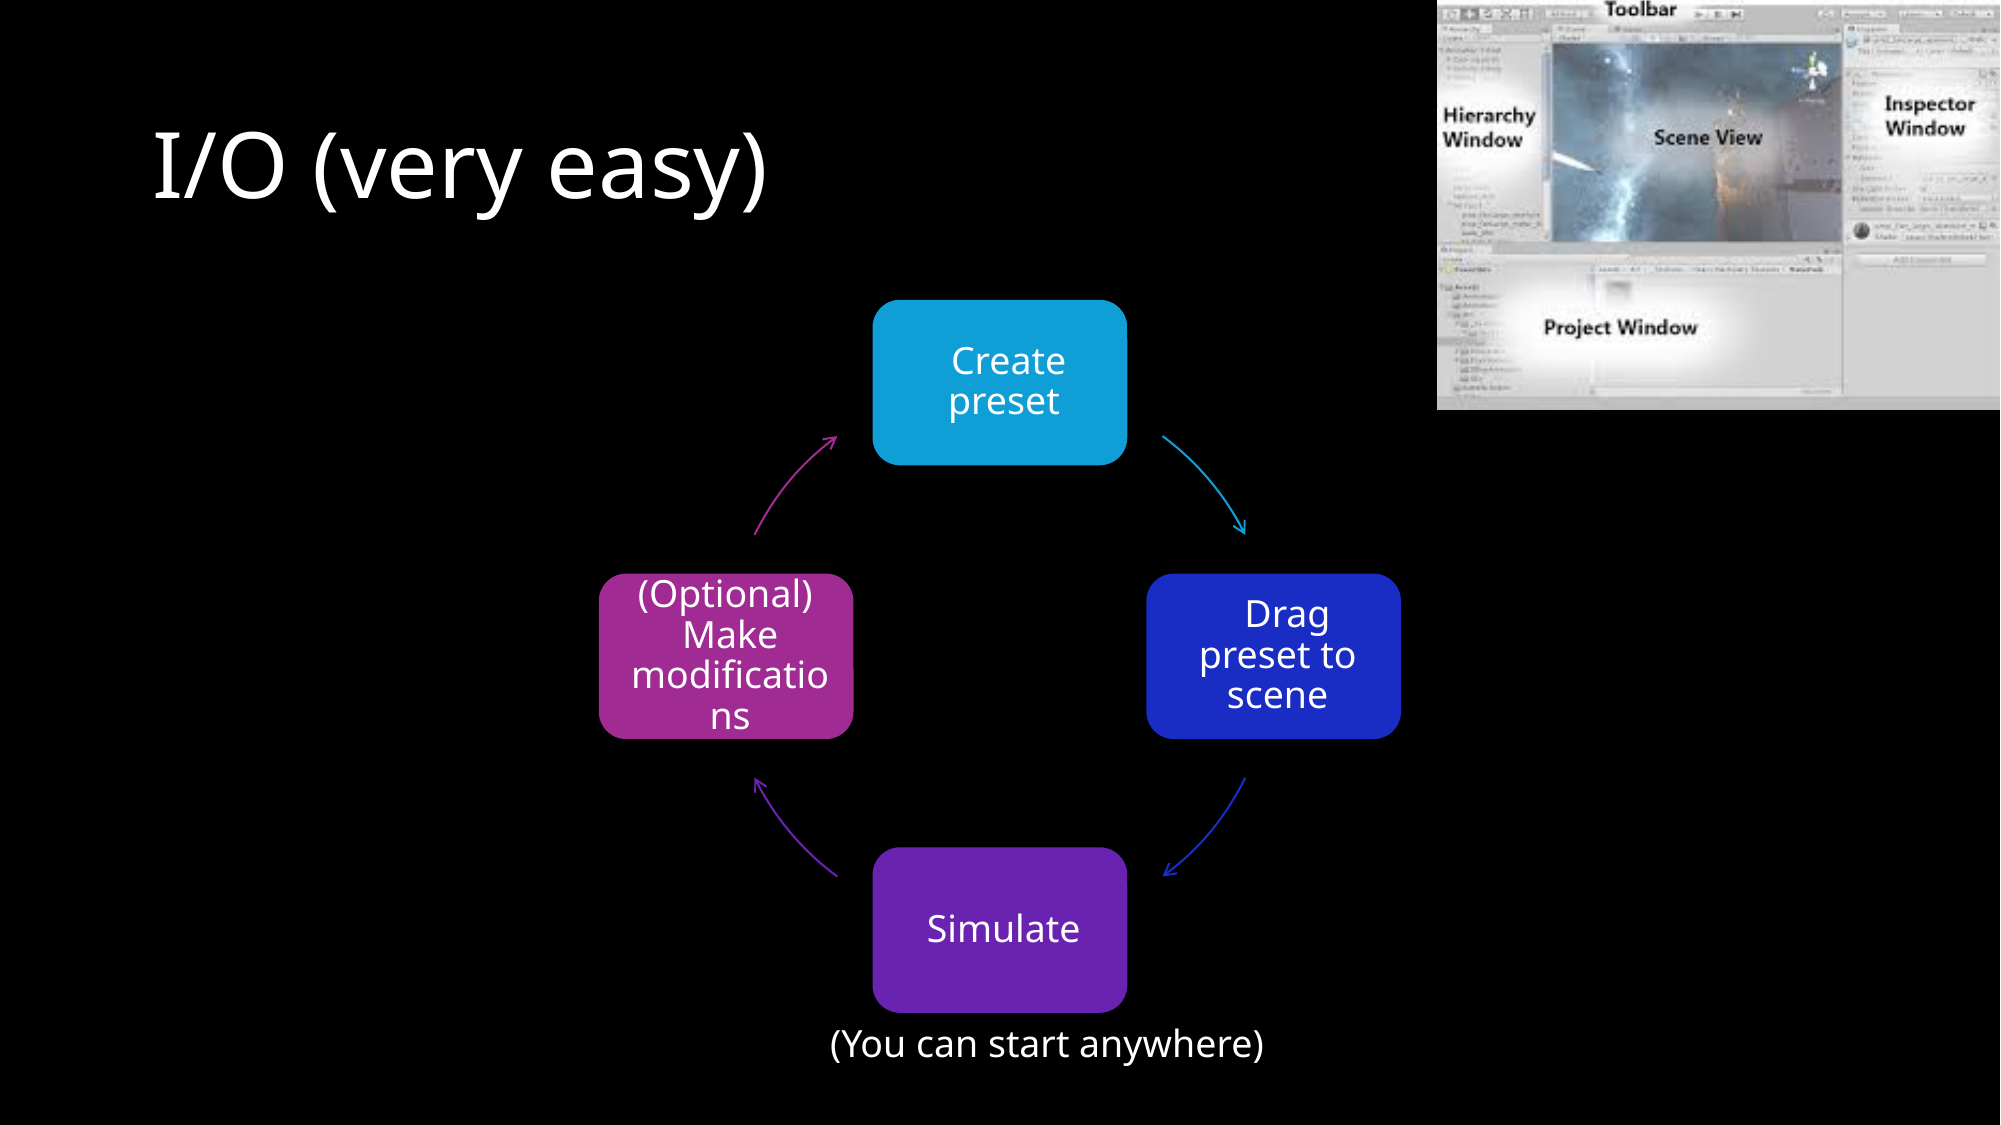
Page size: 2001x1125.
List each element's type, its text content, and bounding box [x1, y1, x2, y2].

title I/O (very easy) [137, 59, 1437, 278]
text_box (You can start anywhere) [815, 1014, 1310, 1073]
picture [1437, 0, 2000, 411]
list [136, 298, 1863, 1014]
